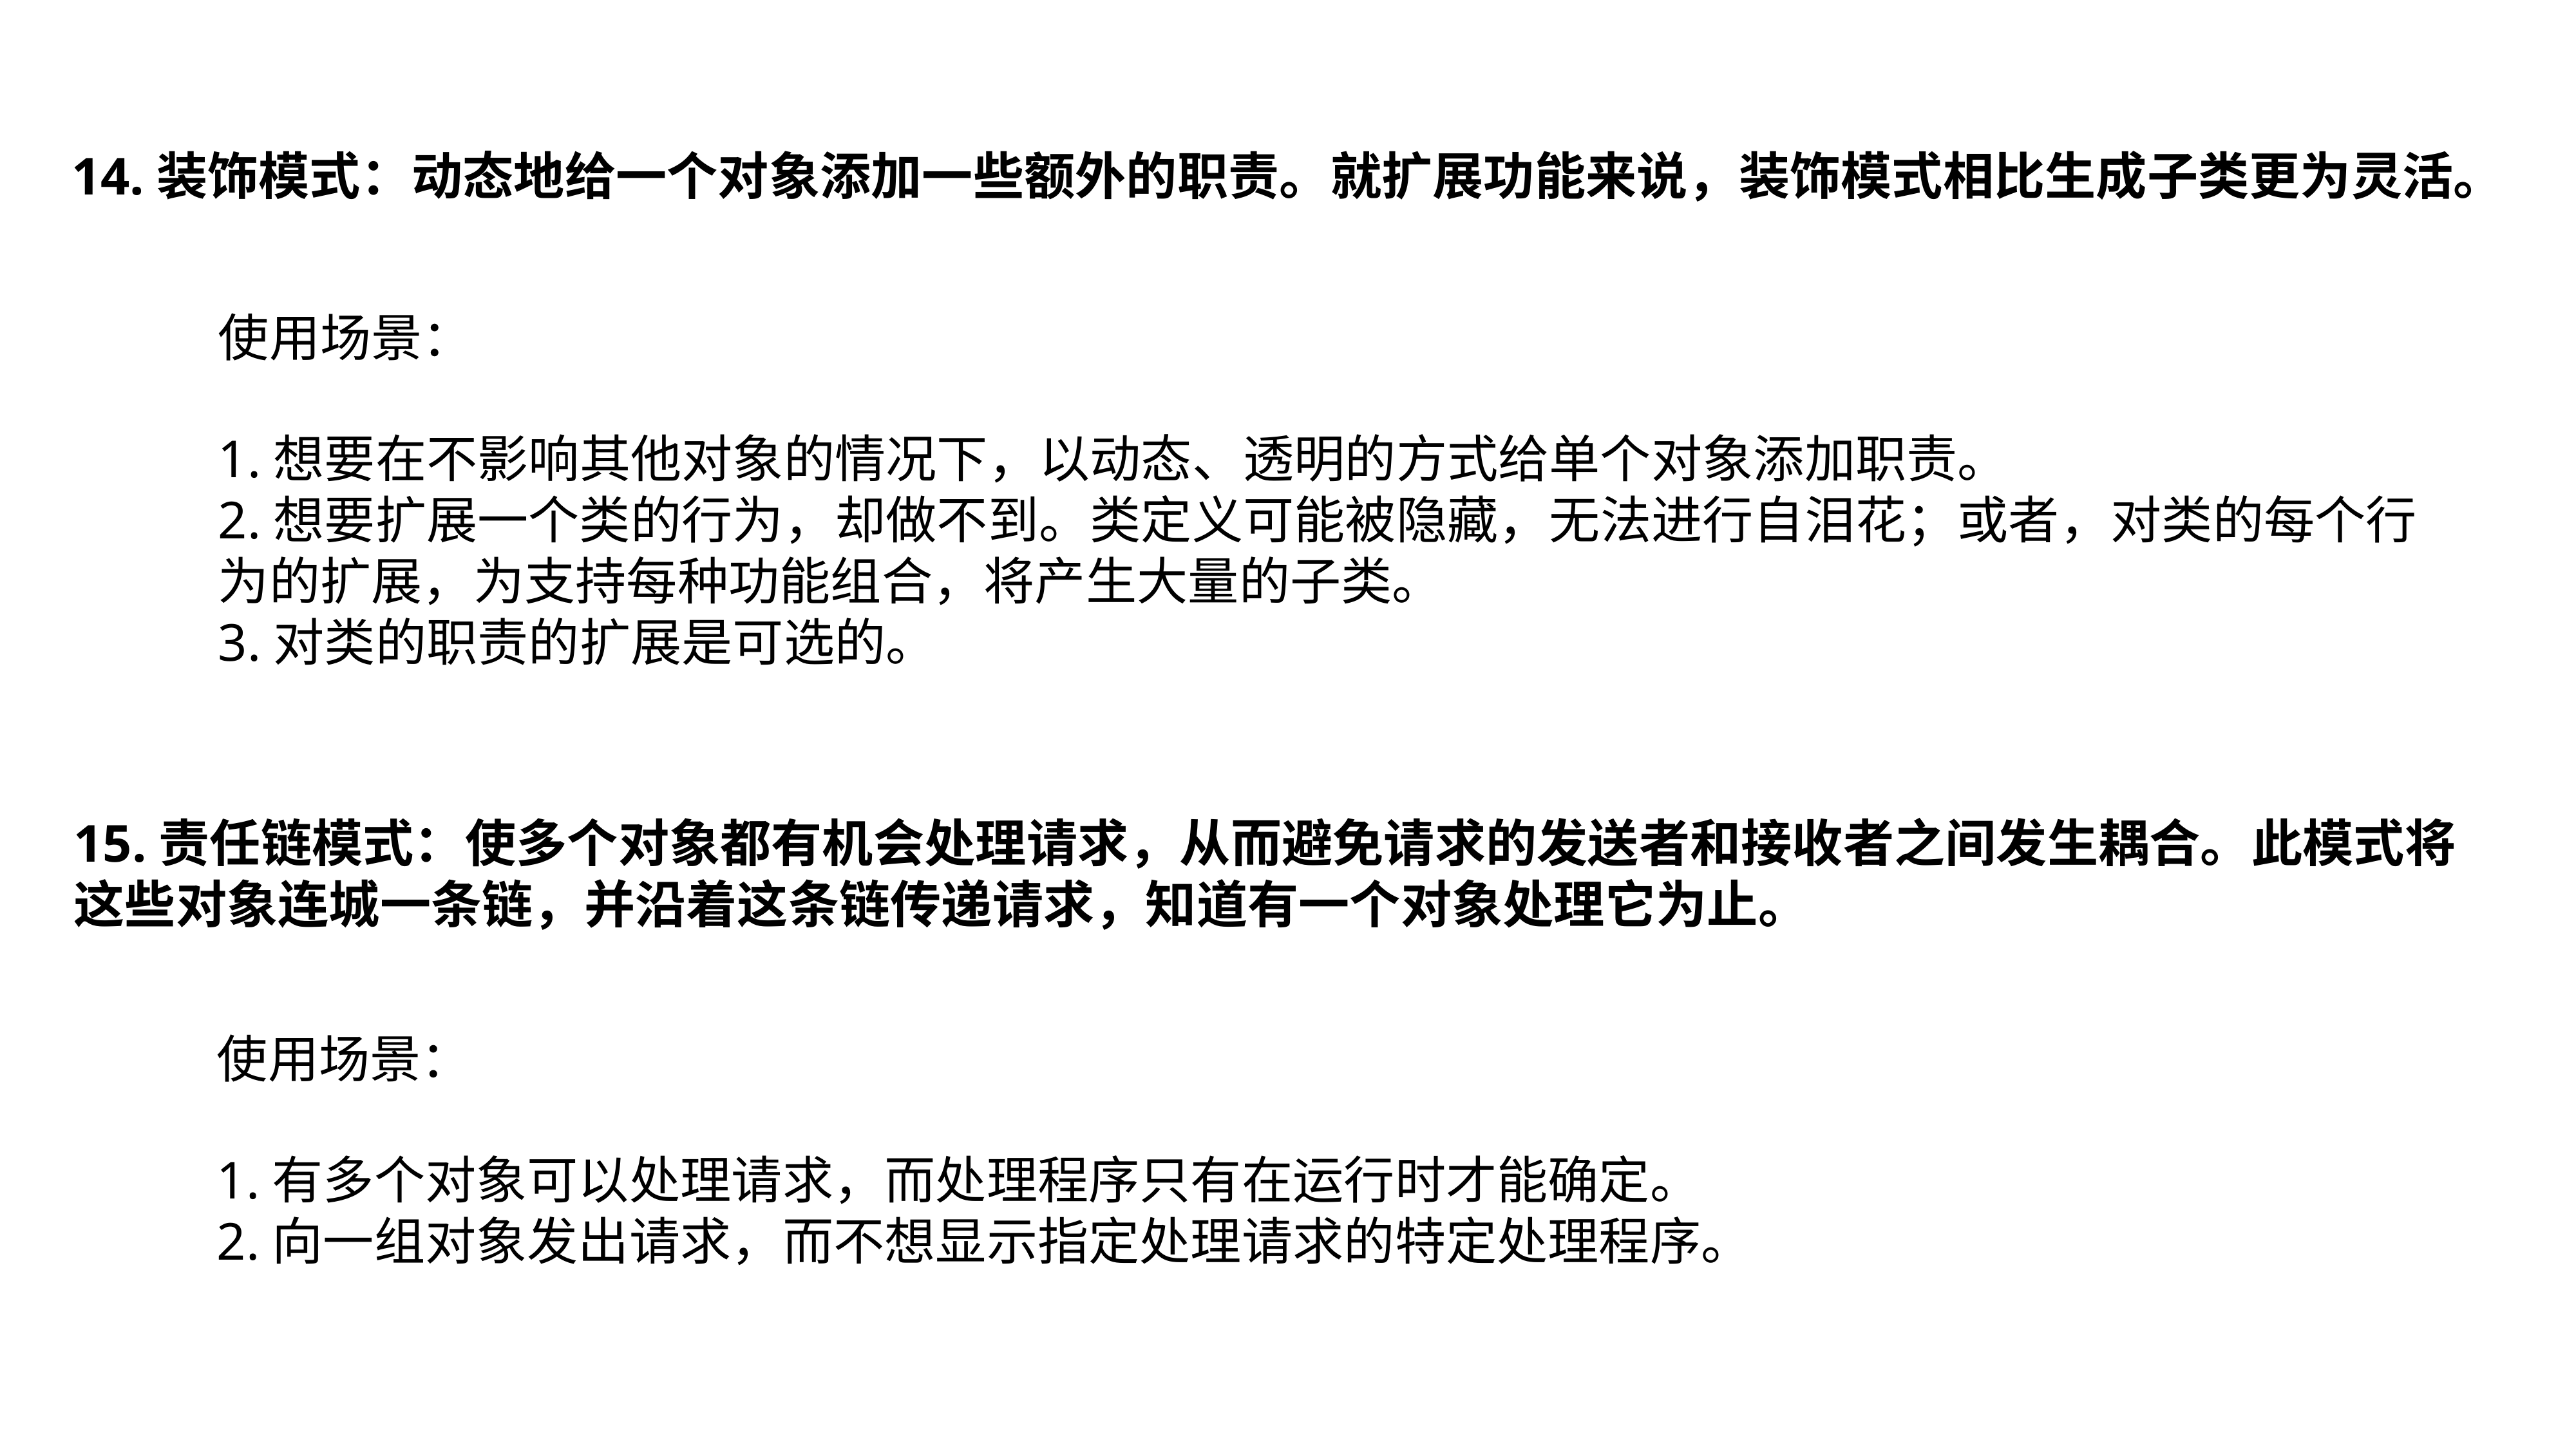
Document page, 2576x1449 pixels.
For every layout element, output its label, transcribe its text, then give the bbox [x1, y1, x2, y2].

text_box 使用场景： 1.想要在不影响其他对象的情况下，以动态、透明的方式给单个对象添加职责。 2.想要扩展一个类的行为，却做不到。类定义可能被隐藏，无法进行自泪花；或者，对类的每个行为的扩展，为支持每种功能组合，将产生大量的子类。 3.对类的职责的扩展是可选的。 [213, 299, 2460, 677]
text_box 使用场景： 1.有多个对象可以处理请求，而处理程序只有在运行时才能确定。 2.向一组对象发出请求，而不想显示指定处理请求的特定处理程序。 [211, 1021, 1757, 1276]
text_box 14.装饰模式：动态地给一个对象添加一些额外的职责。就扩展功能来说，装饰模式相比生成子类更为灵活。 [66, 138, 2510, 211]
text_box 15.责任链模式：使多个对象都有机会处理请求，从而避免请求的发送者和接收者之间发生耦合。此模式将这些对象连城一条链，并沿着这条链传递请求，知道有一个对象处理它为止。 [68, 805, 2497, 939]
